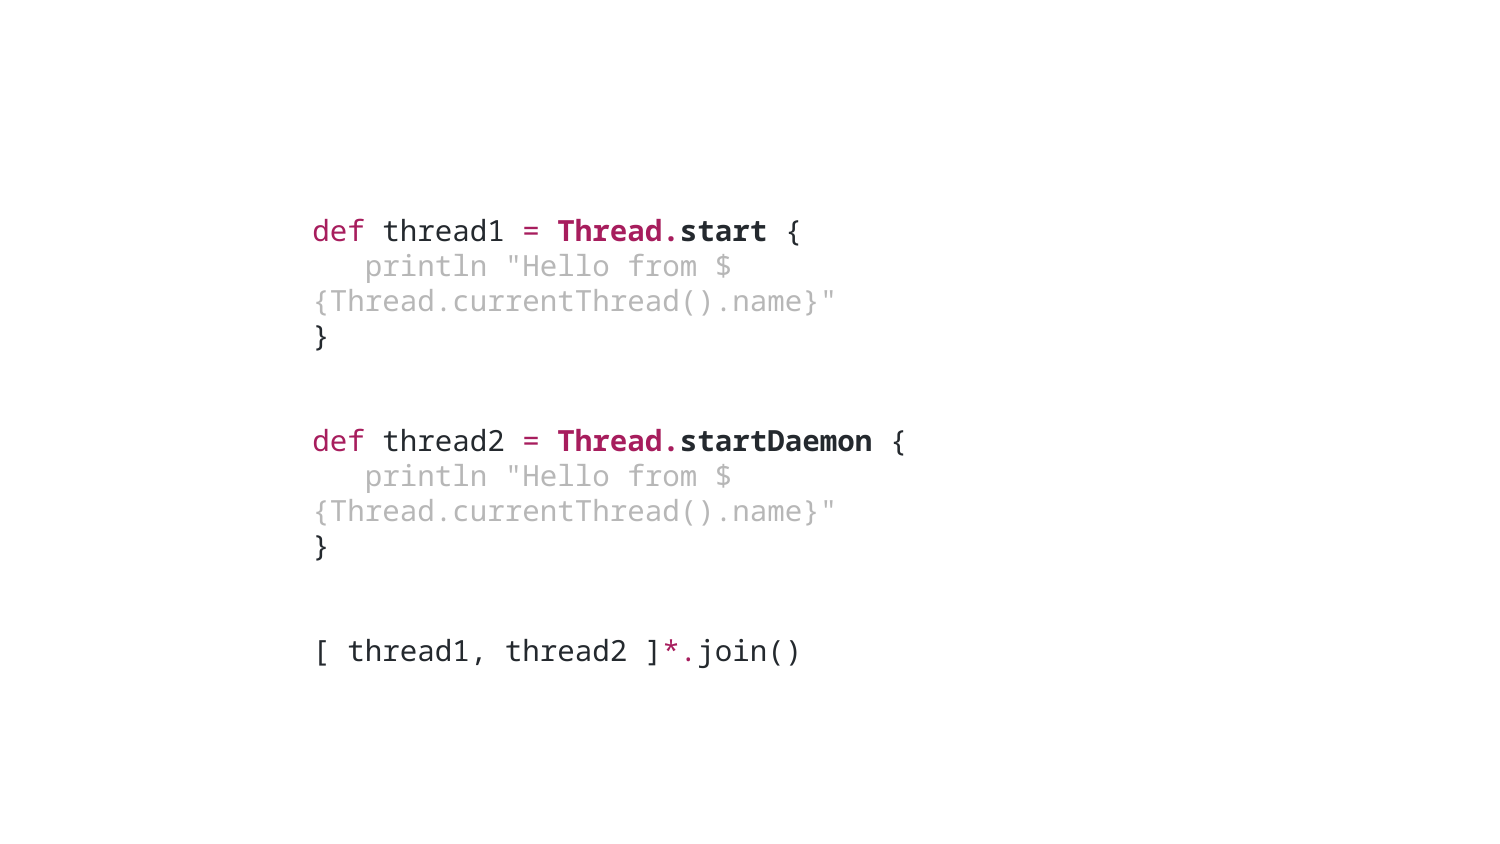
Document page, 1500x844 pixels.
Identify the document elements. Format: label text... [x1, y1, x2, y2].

text_box def thread1 = Thread.start { println "Hello from ${Thread.currentThread().name}" } def thread2 = Thread.startDaemon { println "Hello from ${Thread.currentThread().name}" } [ thread1, thread2 ]*.join() [297, 197, 1203, 646]
